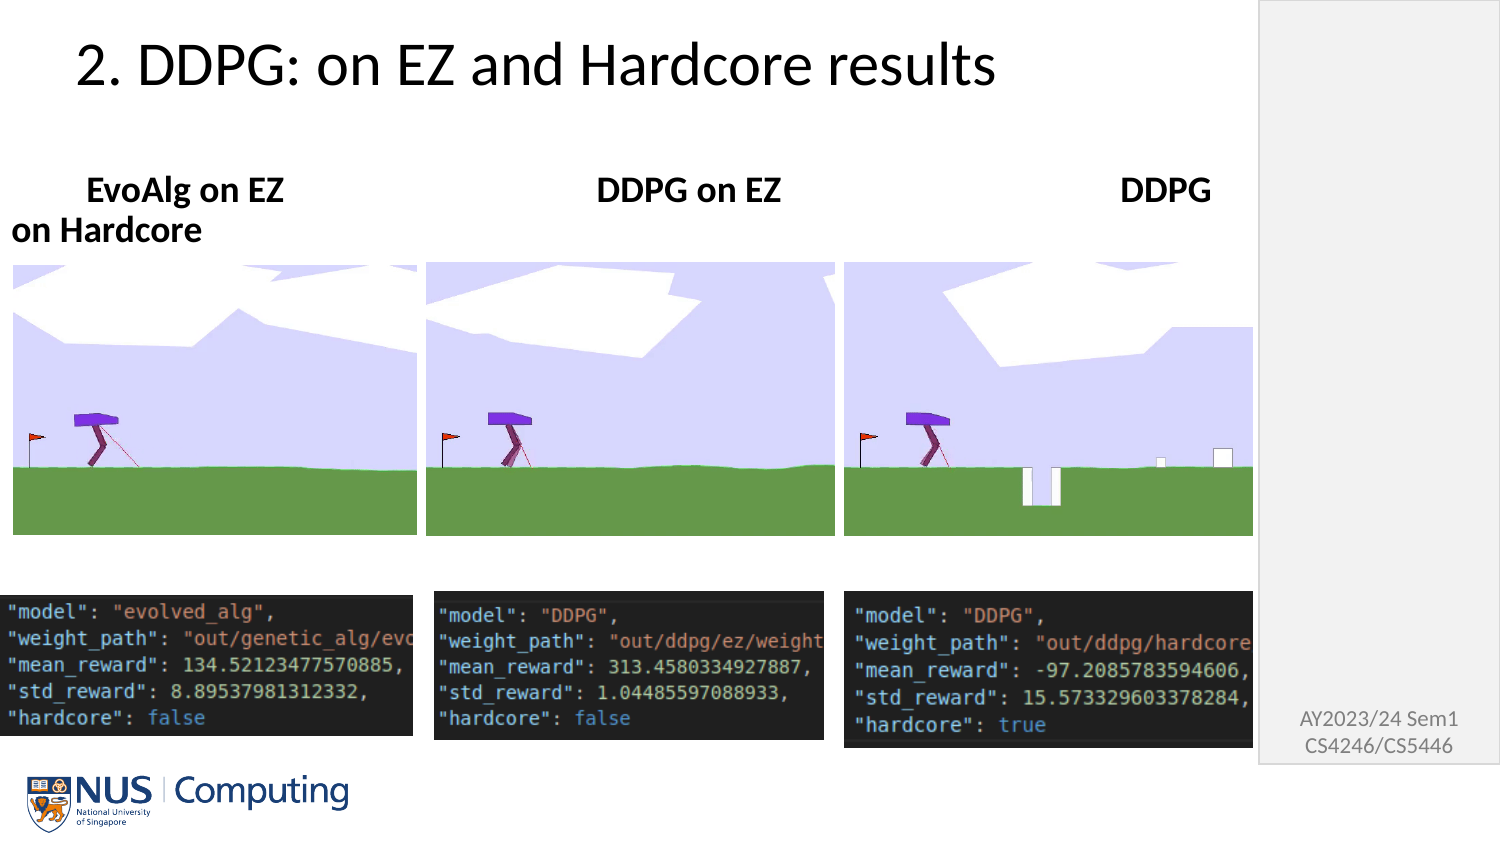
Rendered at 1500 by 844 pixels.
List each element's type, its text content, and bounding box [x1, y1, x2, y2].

picture [27, 775, 348, 833]
picture [844, 591, 1254, 748]
list EvoAlg on EZ DDPG on EZ DDPG on Hardcore [0, 164, 1262, 259]
title 2. DDPG: on EZ and Hardcore results [64, 18, 1463, 113]
picture [426, 262, 835, 536]
picture [13, 265, 417, 535]
picture [844, 262, 1254, 536]
picture [434, 591, 824, 740]
picture [0, 594, 414, 736]
